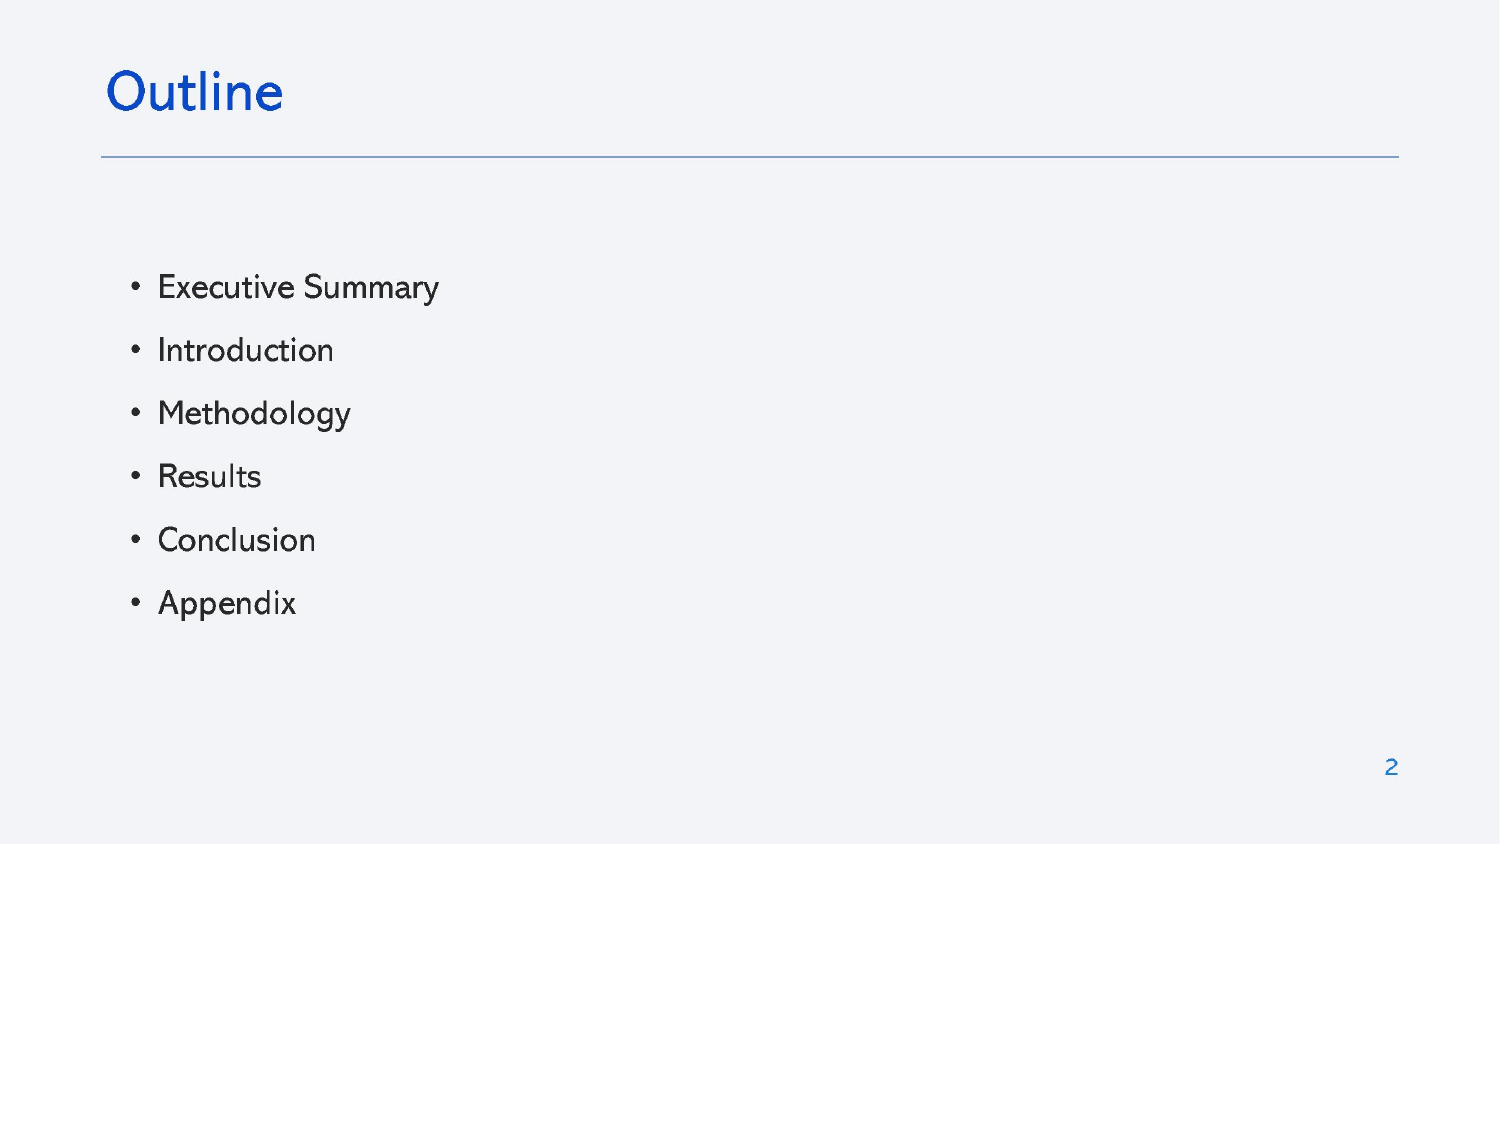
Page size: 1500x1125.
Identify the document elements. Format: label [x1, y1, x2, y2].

picture [0, 0, 1500, 844]
